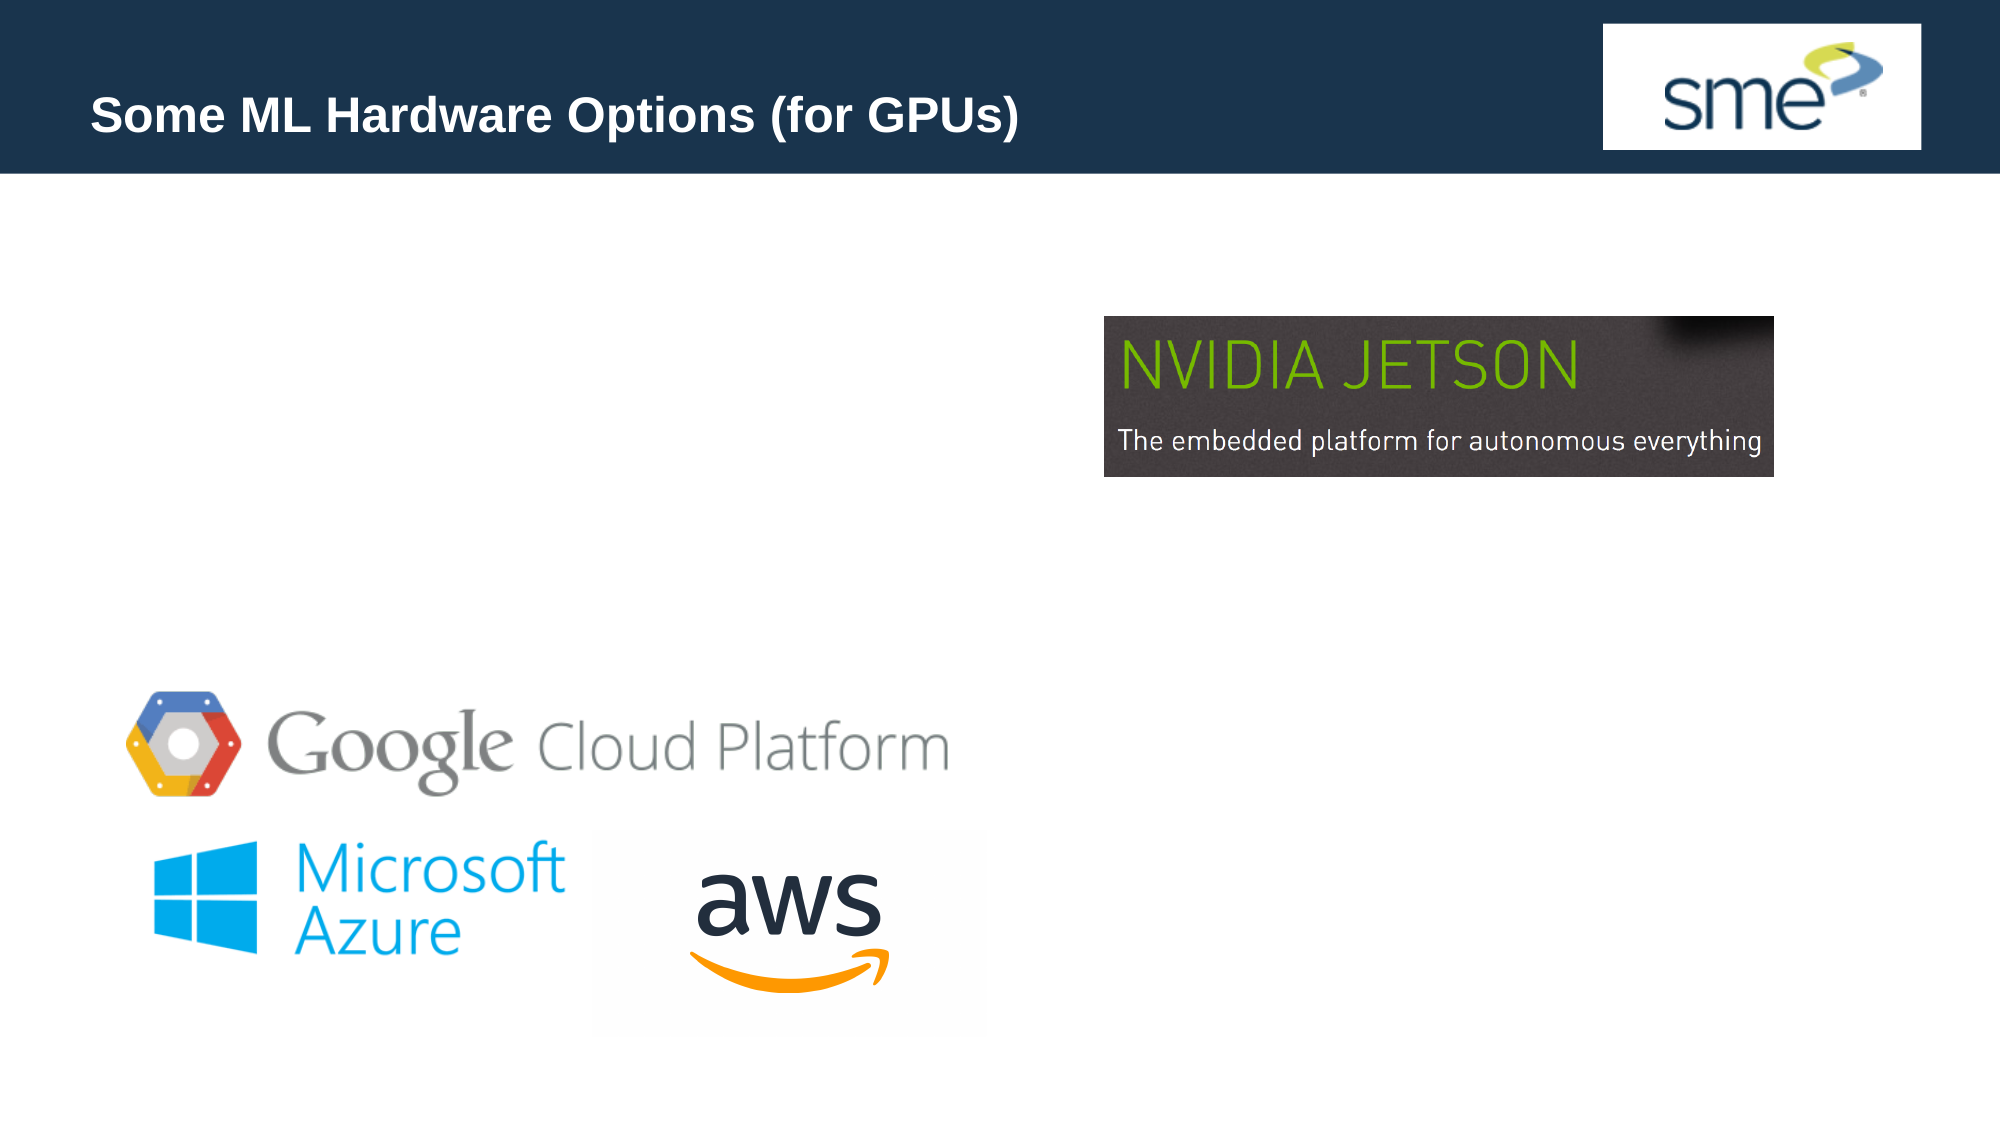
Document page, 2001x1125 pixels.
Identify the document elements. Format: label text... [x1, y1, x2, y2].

picture [1104, 316, 1774, 477]
text_box [1602, 23, 1922, 151]
title Some ML Hardware Options (for GPUs) [0, 0, 2000, 174]
picture [126, 656, 987, 1037]
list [1664, 42, 1883, 132]
